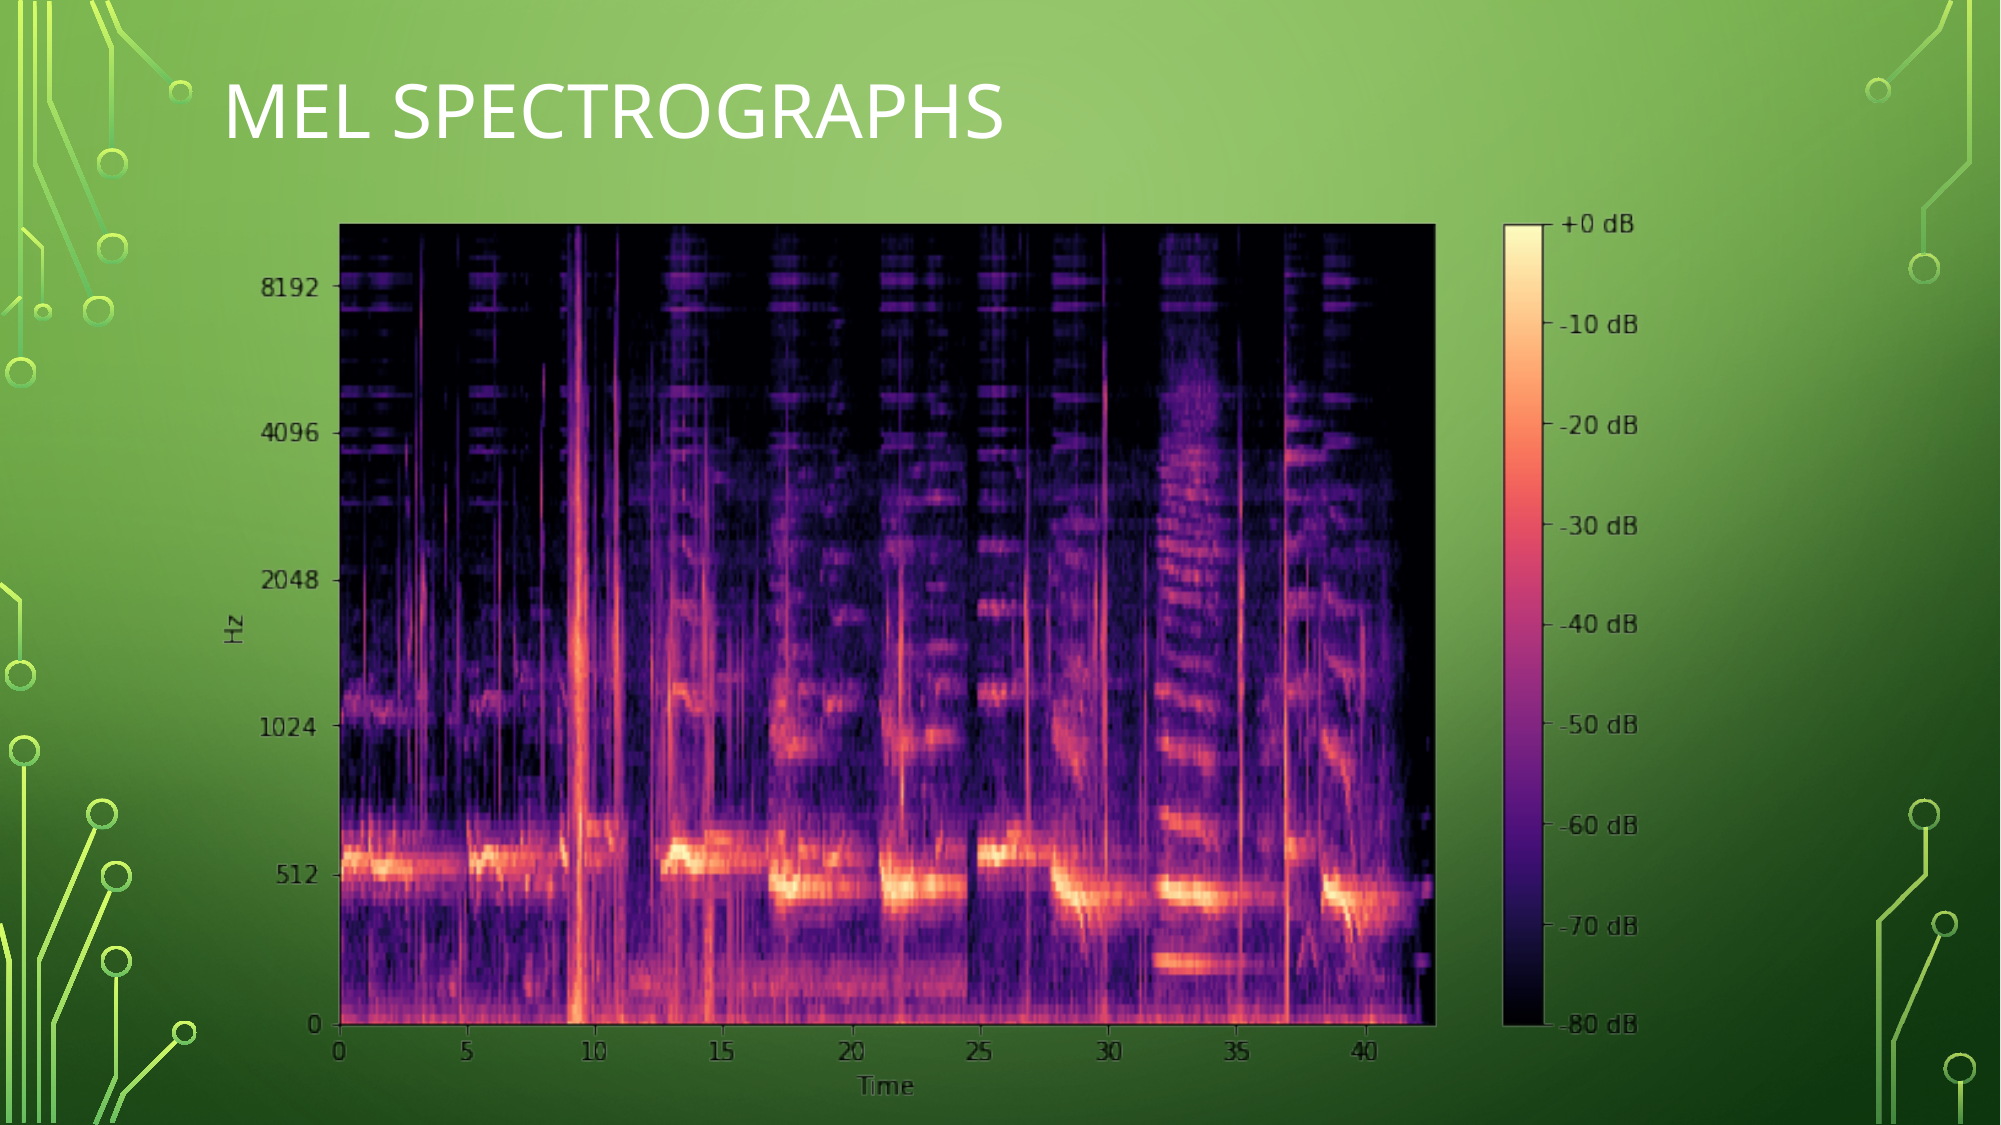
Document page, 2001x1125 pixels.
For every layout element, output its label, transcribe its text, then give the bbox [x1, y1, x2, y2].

title Mel Spectrographs [207, 58, 1792, 171]
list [207, 197, 1659, 1118]
